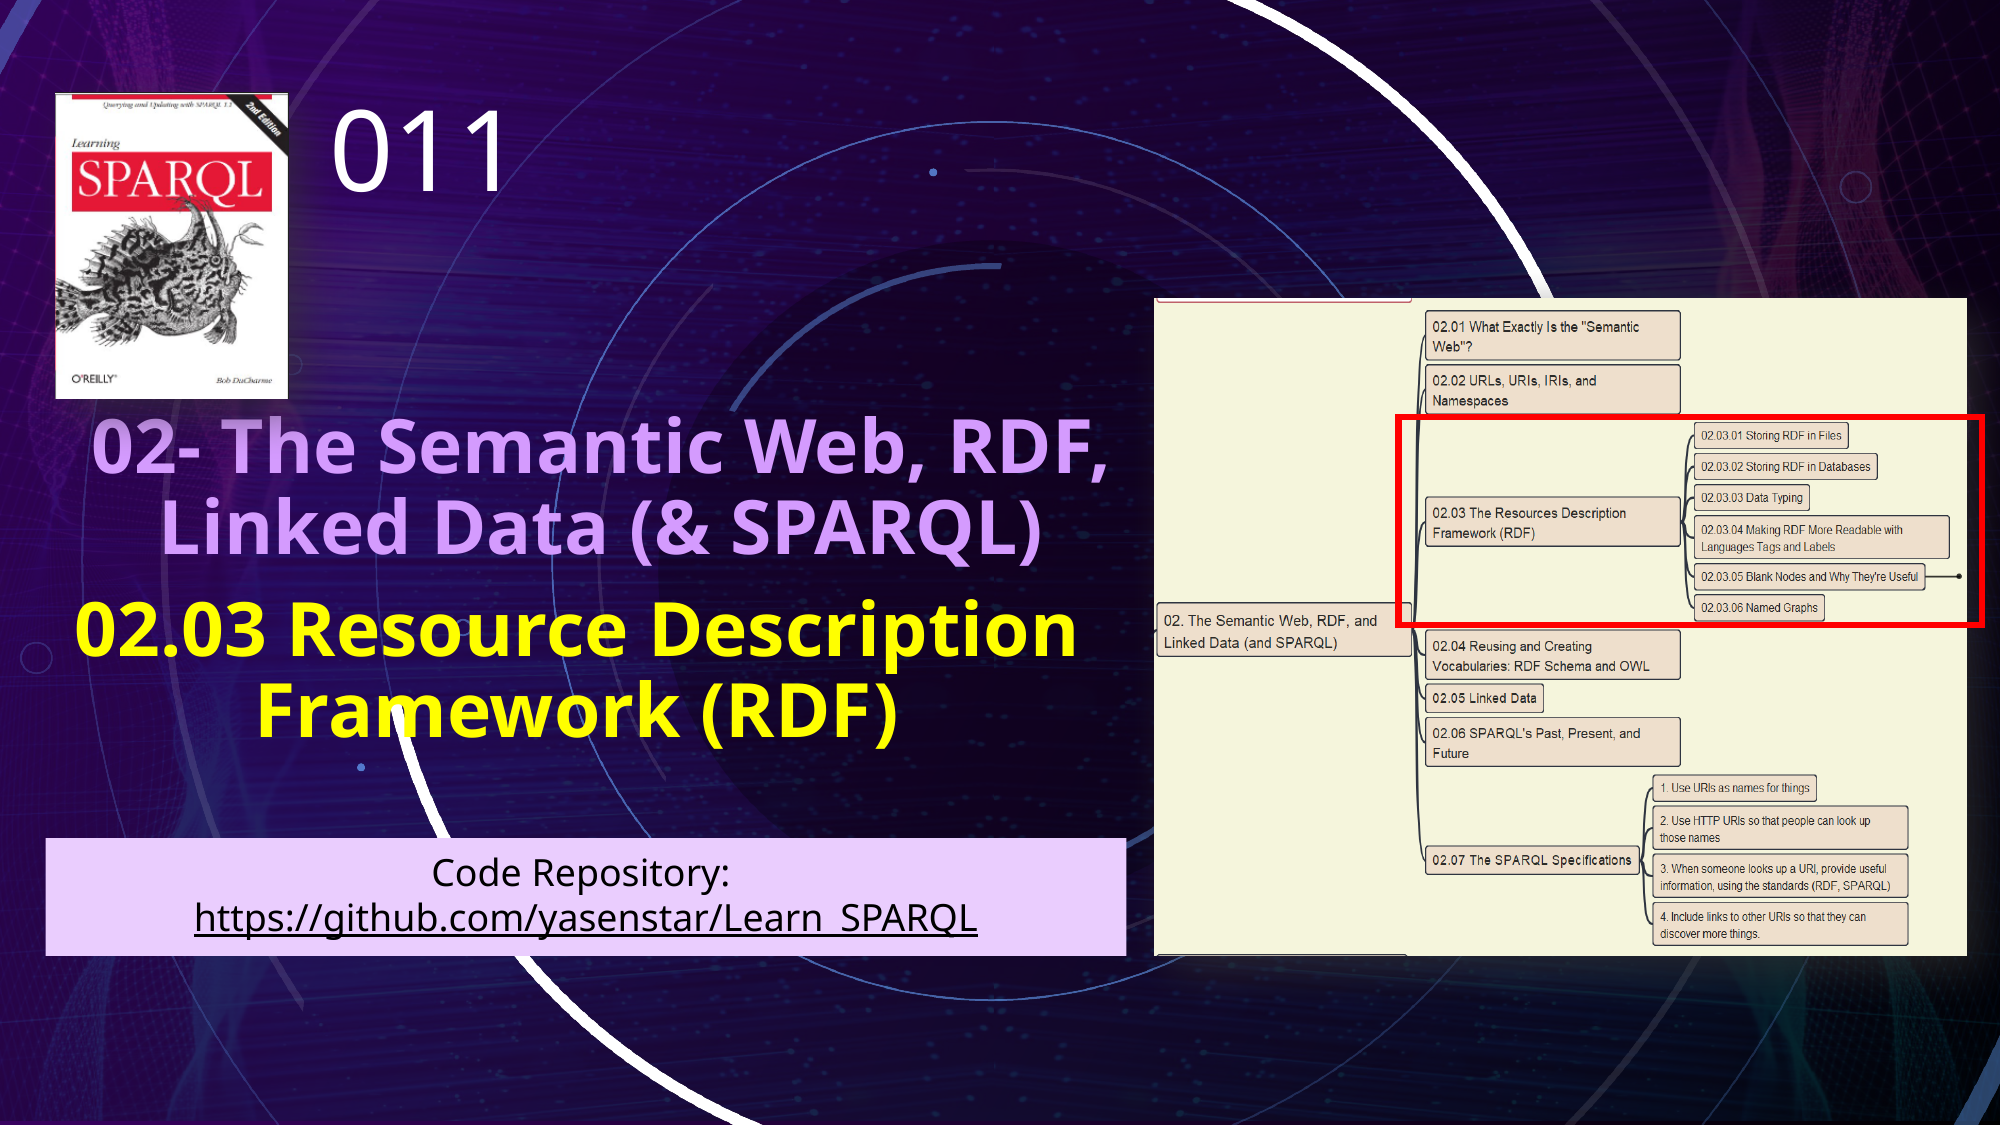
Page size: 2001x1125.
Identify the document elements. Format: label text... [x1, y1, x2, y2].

subtitle 02.03 Resource Description Framework (RDF) [0, 583, 1154, 759]
text_box [1967, 416, 1983, 626]
picture [0, 0, 2000, 1125]
footer Code Repository: https://github.com/yasenstar/Learn_SPARQL [45, 838, 1127, 956]
title 02- The Semantic Web, RDF, Linked Data (& SPARQL) [0, 398, 1154, 582]
text_box 011 [289, 92, 564, 217]
